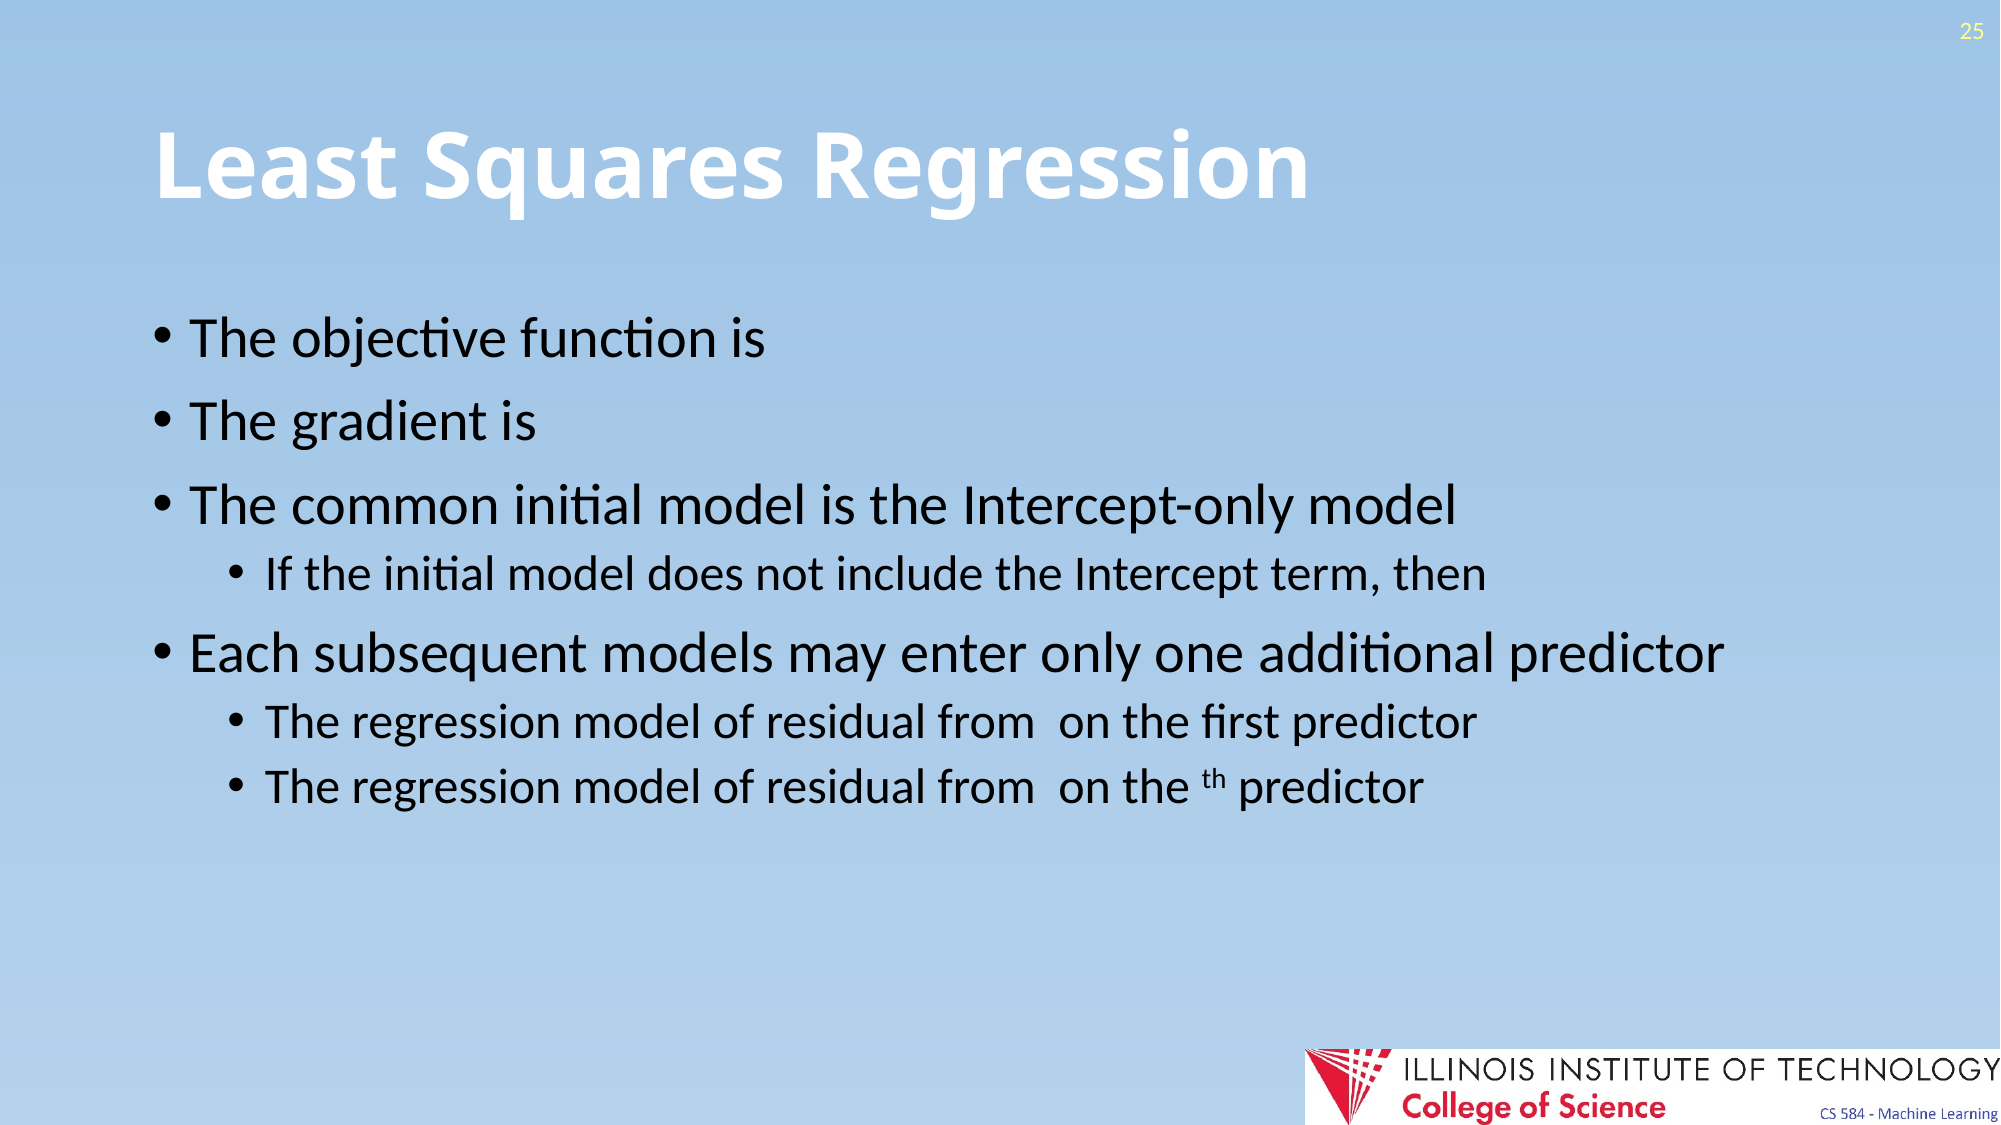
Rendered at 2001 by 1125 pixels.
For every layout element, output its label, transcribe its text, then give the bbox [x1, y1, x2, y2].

slide_number 25 [1550, 0, 2000, 60]
title Least Squares Regression [137, 59, 1863, 278]
picture [1305, 1049, 2000, 1125]
